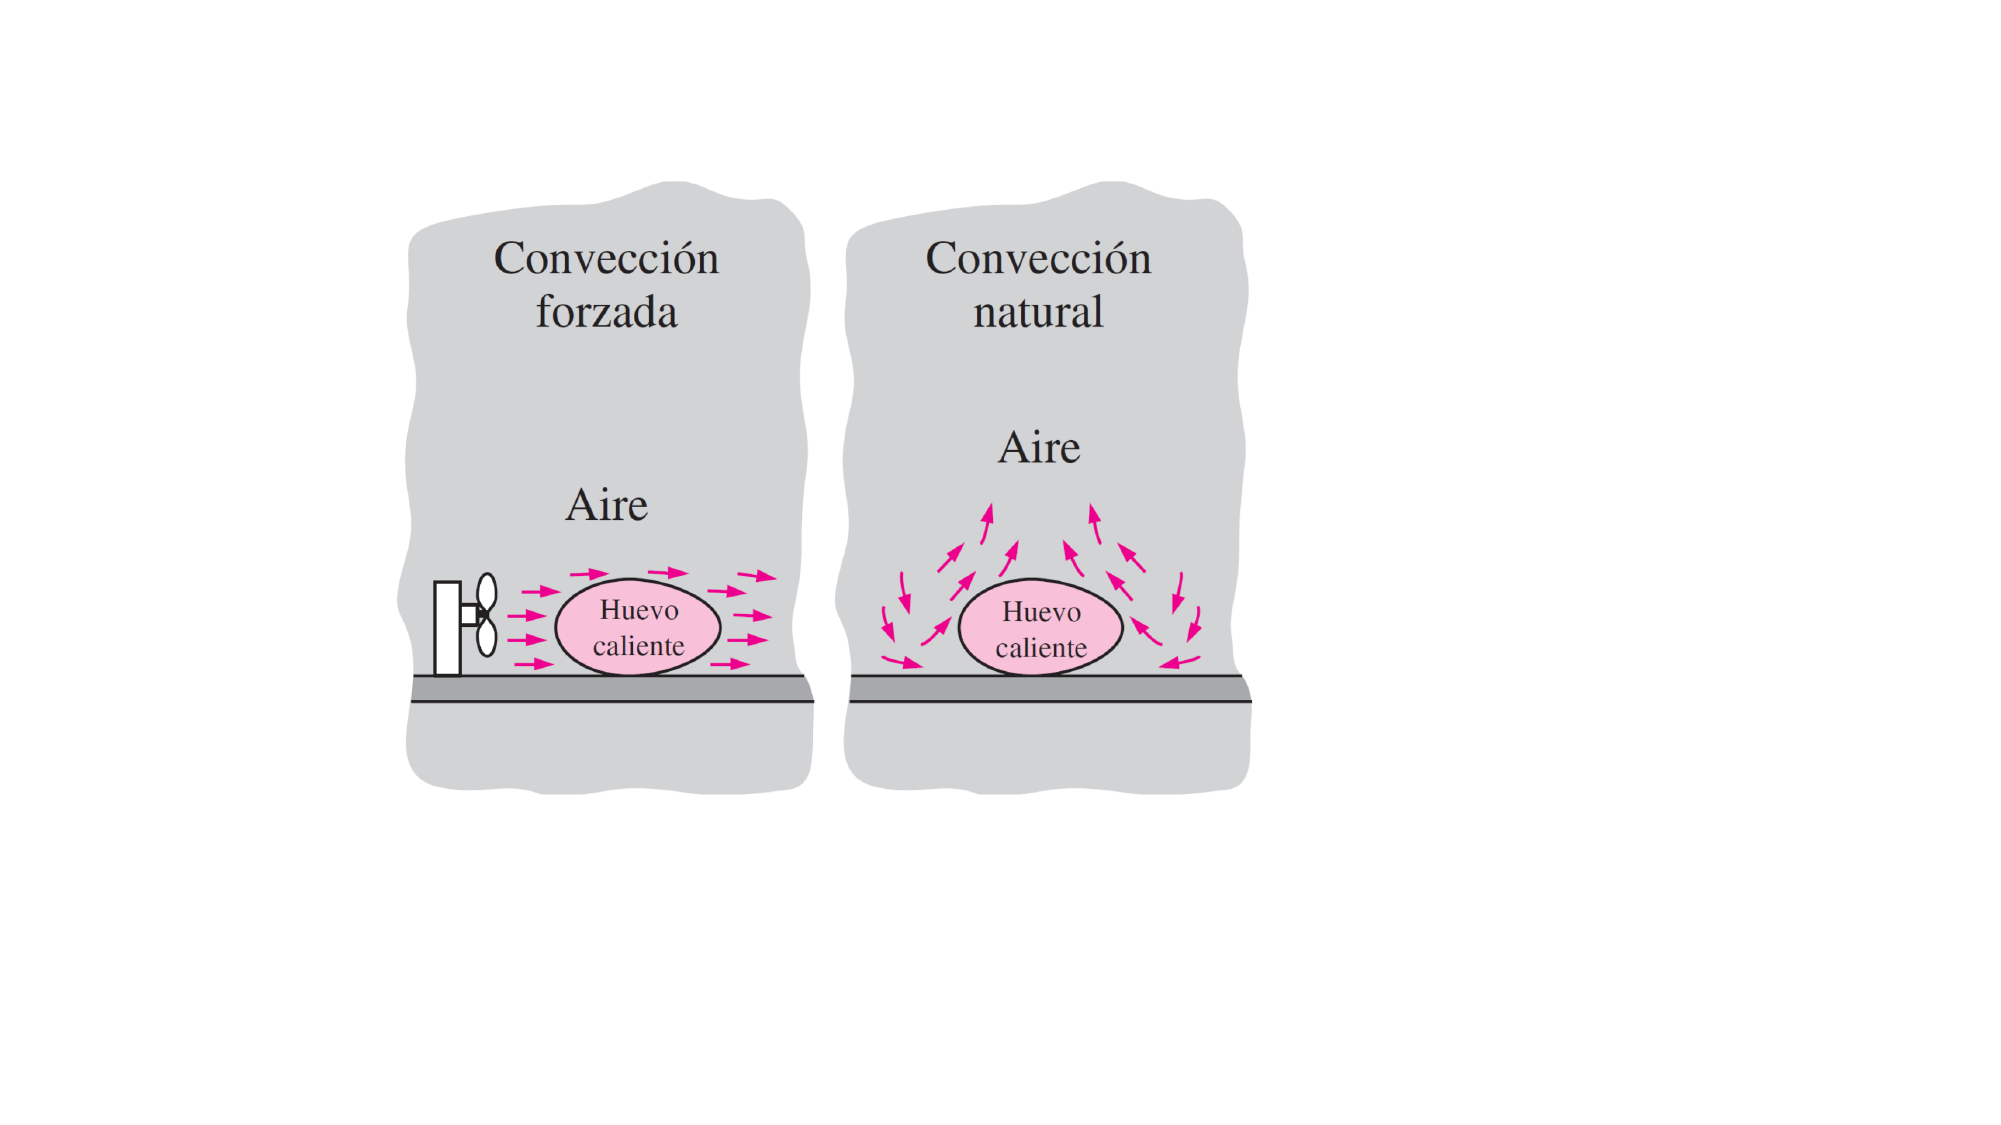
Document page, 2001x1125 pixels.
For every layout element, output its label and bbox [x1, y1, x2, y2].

picture [359, 151, 1272, 809]
